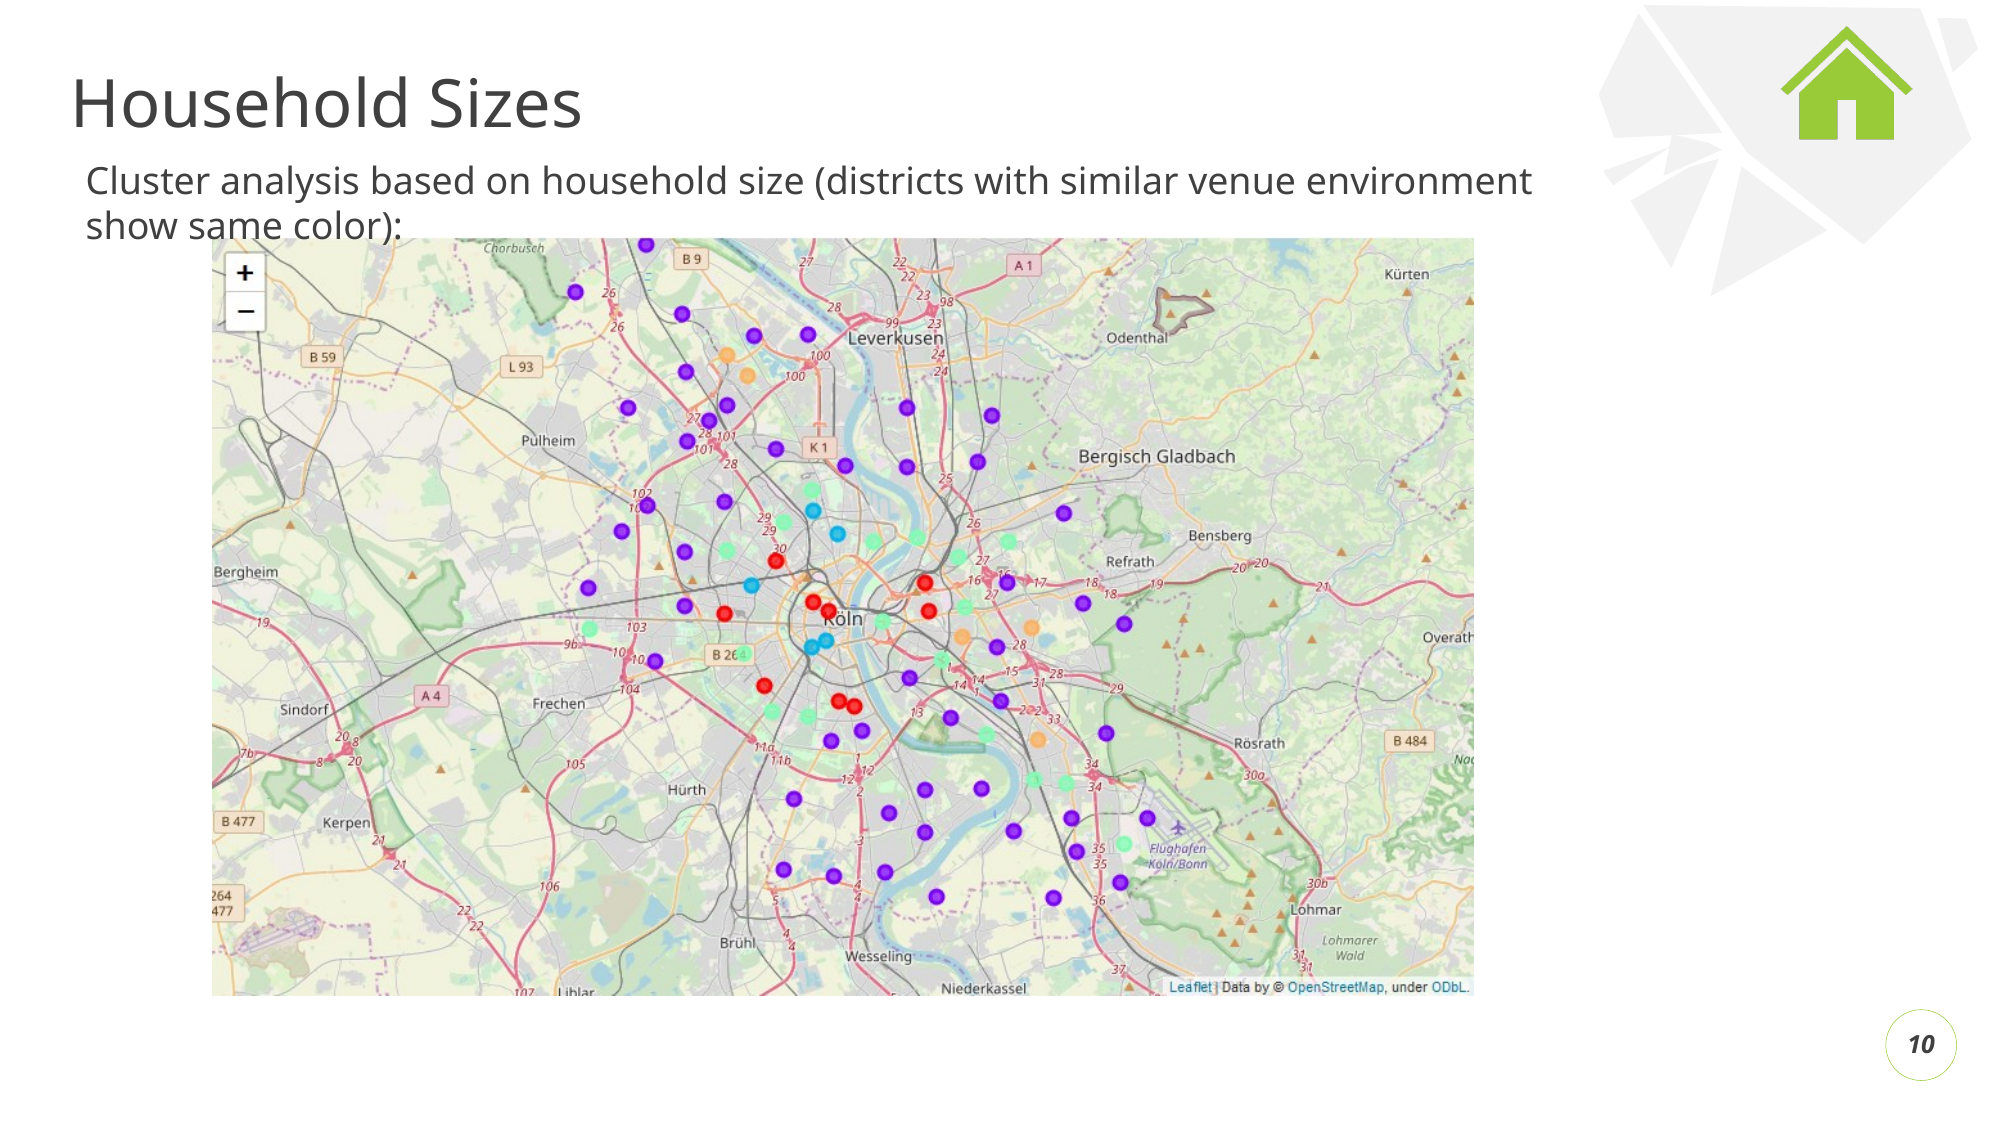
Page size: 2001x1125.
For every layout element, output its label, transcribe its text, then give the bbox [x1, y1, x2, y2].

picture [1771, 7, 1922, 158]
title Household Sizes [1922, 70, 1932, 142]
title Household Sizes [70, 70, 1771, 142]
picture [212, 237, 1474, 996]
slide_number 10 [1885, 1009, 1957, 1081]
text_box Cluster analysis based on household size (districts with similar venue environment show same color): [70, 149, 1557, 255]
